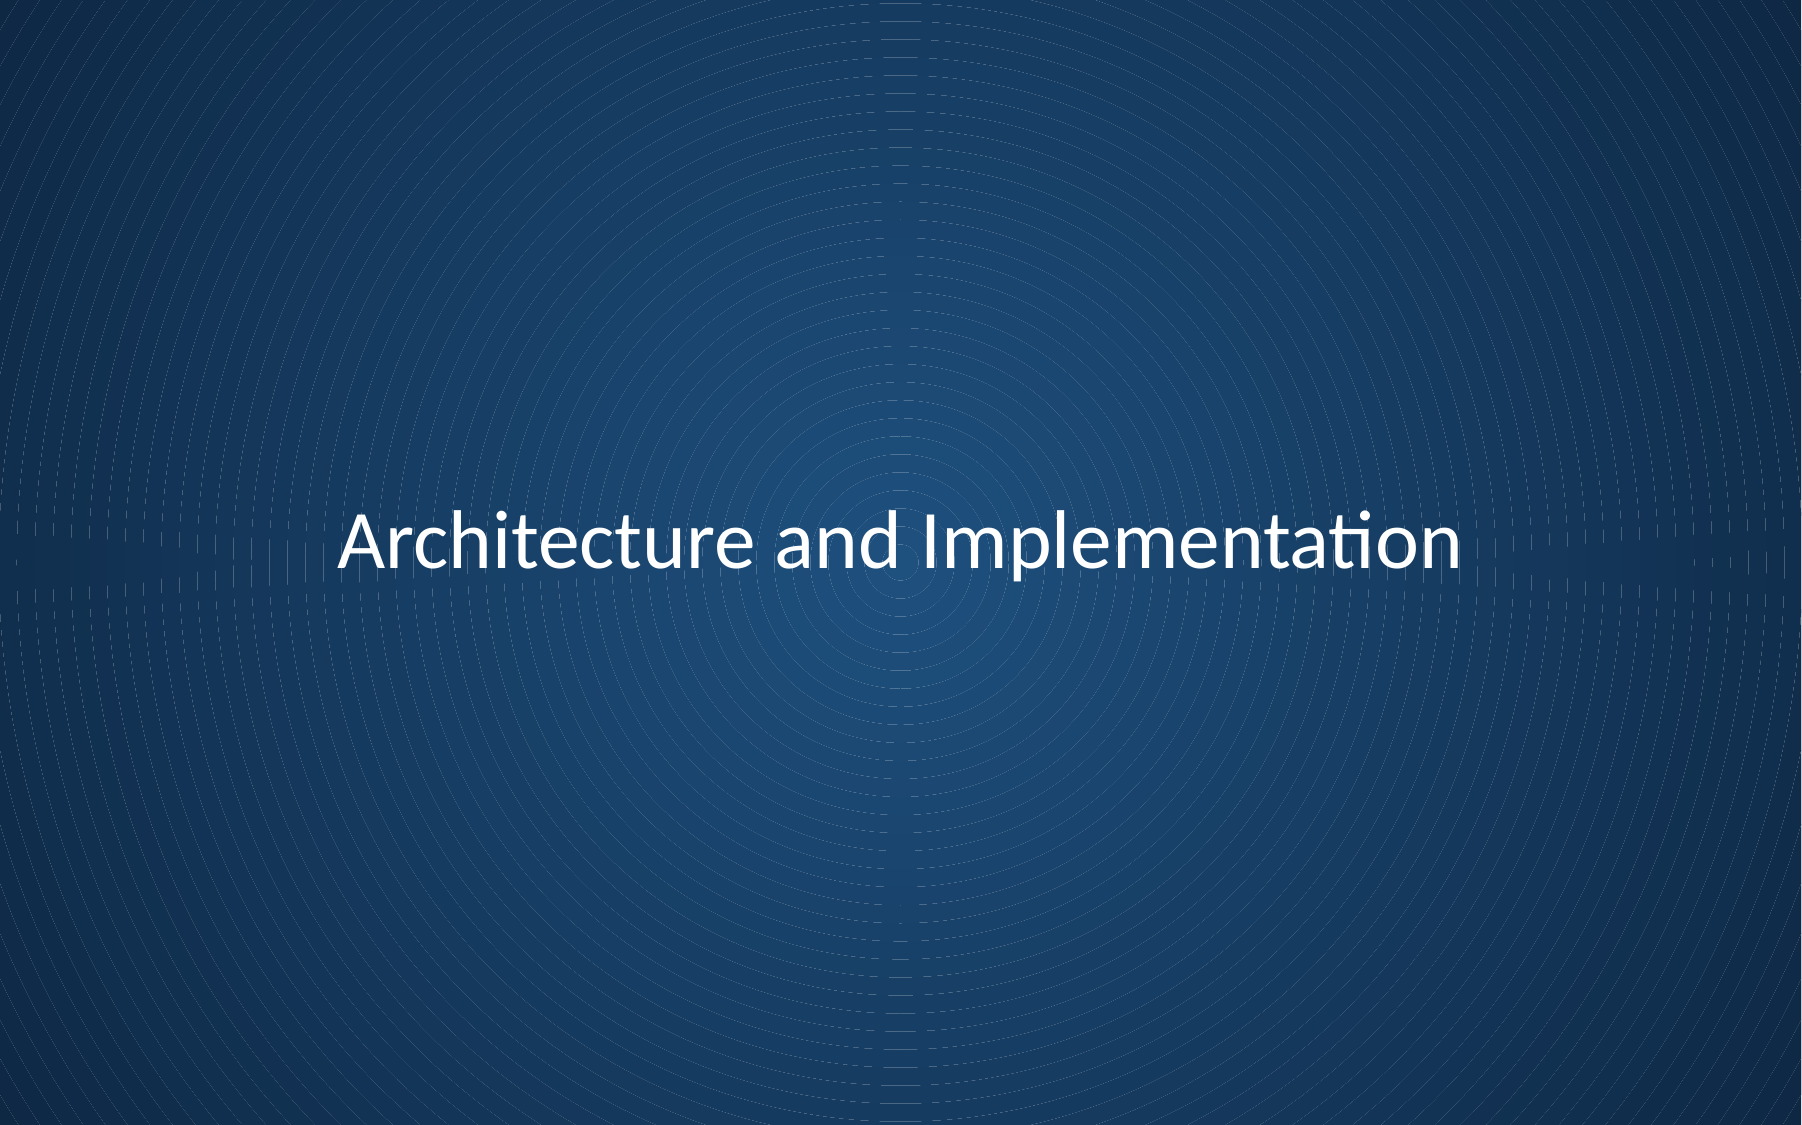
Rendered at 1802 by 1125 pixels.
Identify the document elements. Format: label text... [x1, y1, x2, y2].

title Architecture and Implementation [163, 314, 1638, 757]
